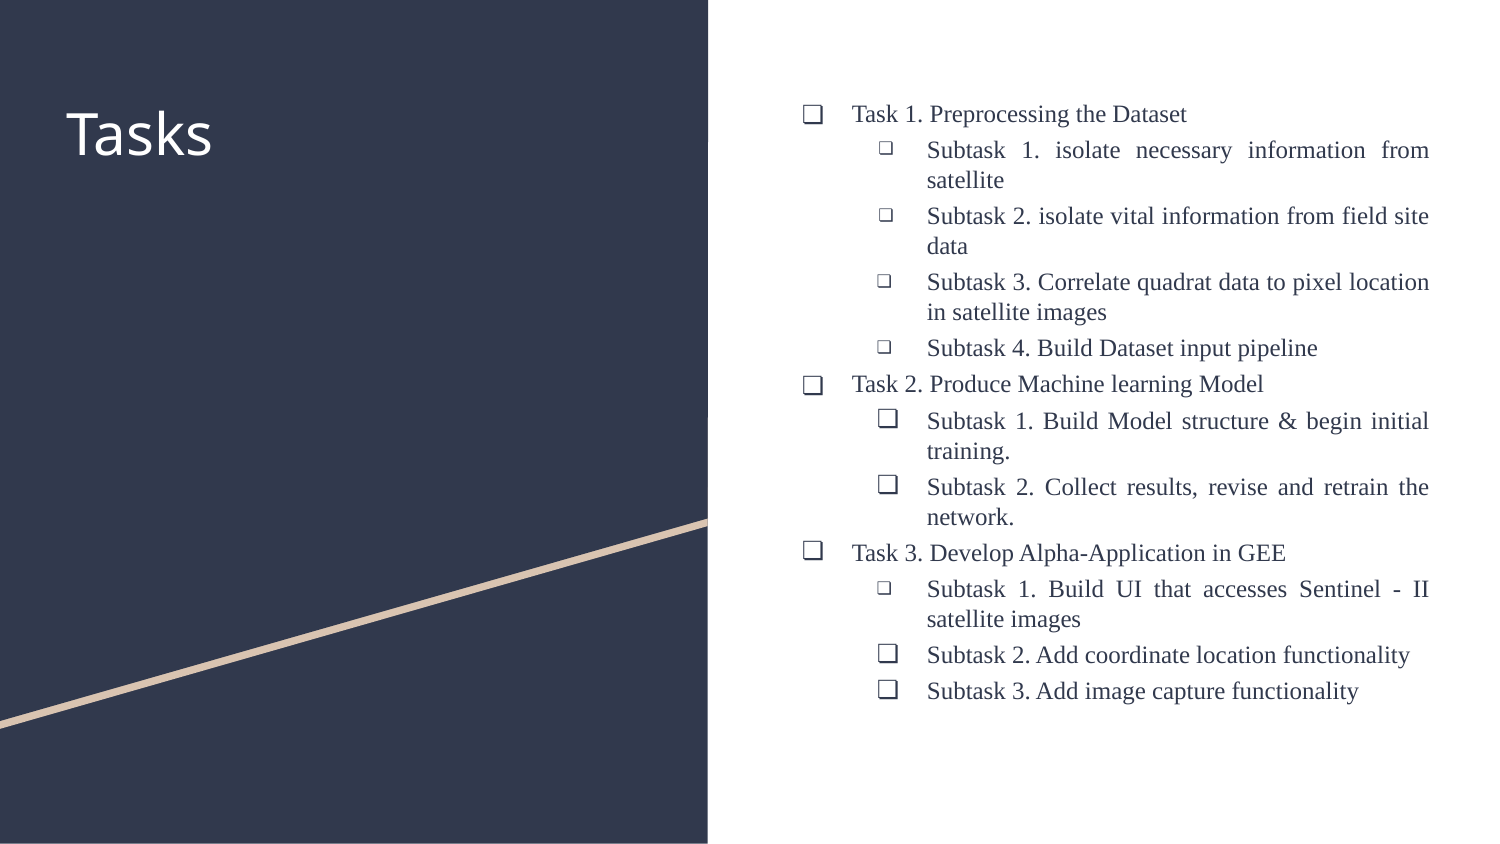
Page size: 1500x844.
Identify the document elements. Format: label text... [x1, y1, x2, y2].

list Task 1. Preprocessing the Dataset Subtask 1. isolate necessary information from satellite Subtask 2. isolate vital information from field site data Subtask 3. Correlate quadrat data to pixel location in satellite images Subtask 4. Build Dataset input pipeline Task 2. Produce Machine learning Model Subtask 1. Build Model structure & begin initial training. Subtask 2. Collect results, revise and retrain the network. Task 3. Develop Alpha-Application in GEE Subtask 1. Build UI that accesses Sentinel - II satellite images Subtask 2. Add coordinate location functionality Subtask 3. Add image capture functionality [761, 82, 1446, 755]
title Tasks [51, 82, 660, 494]
